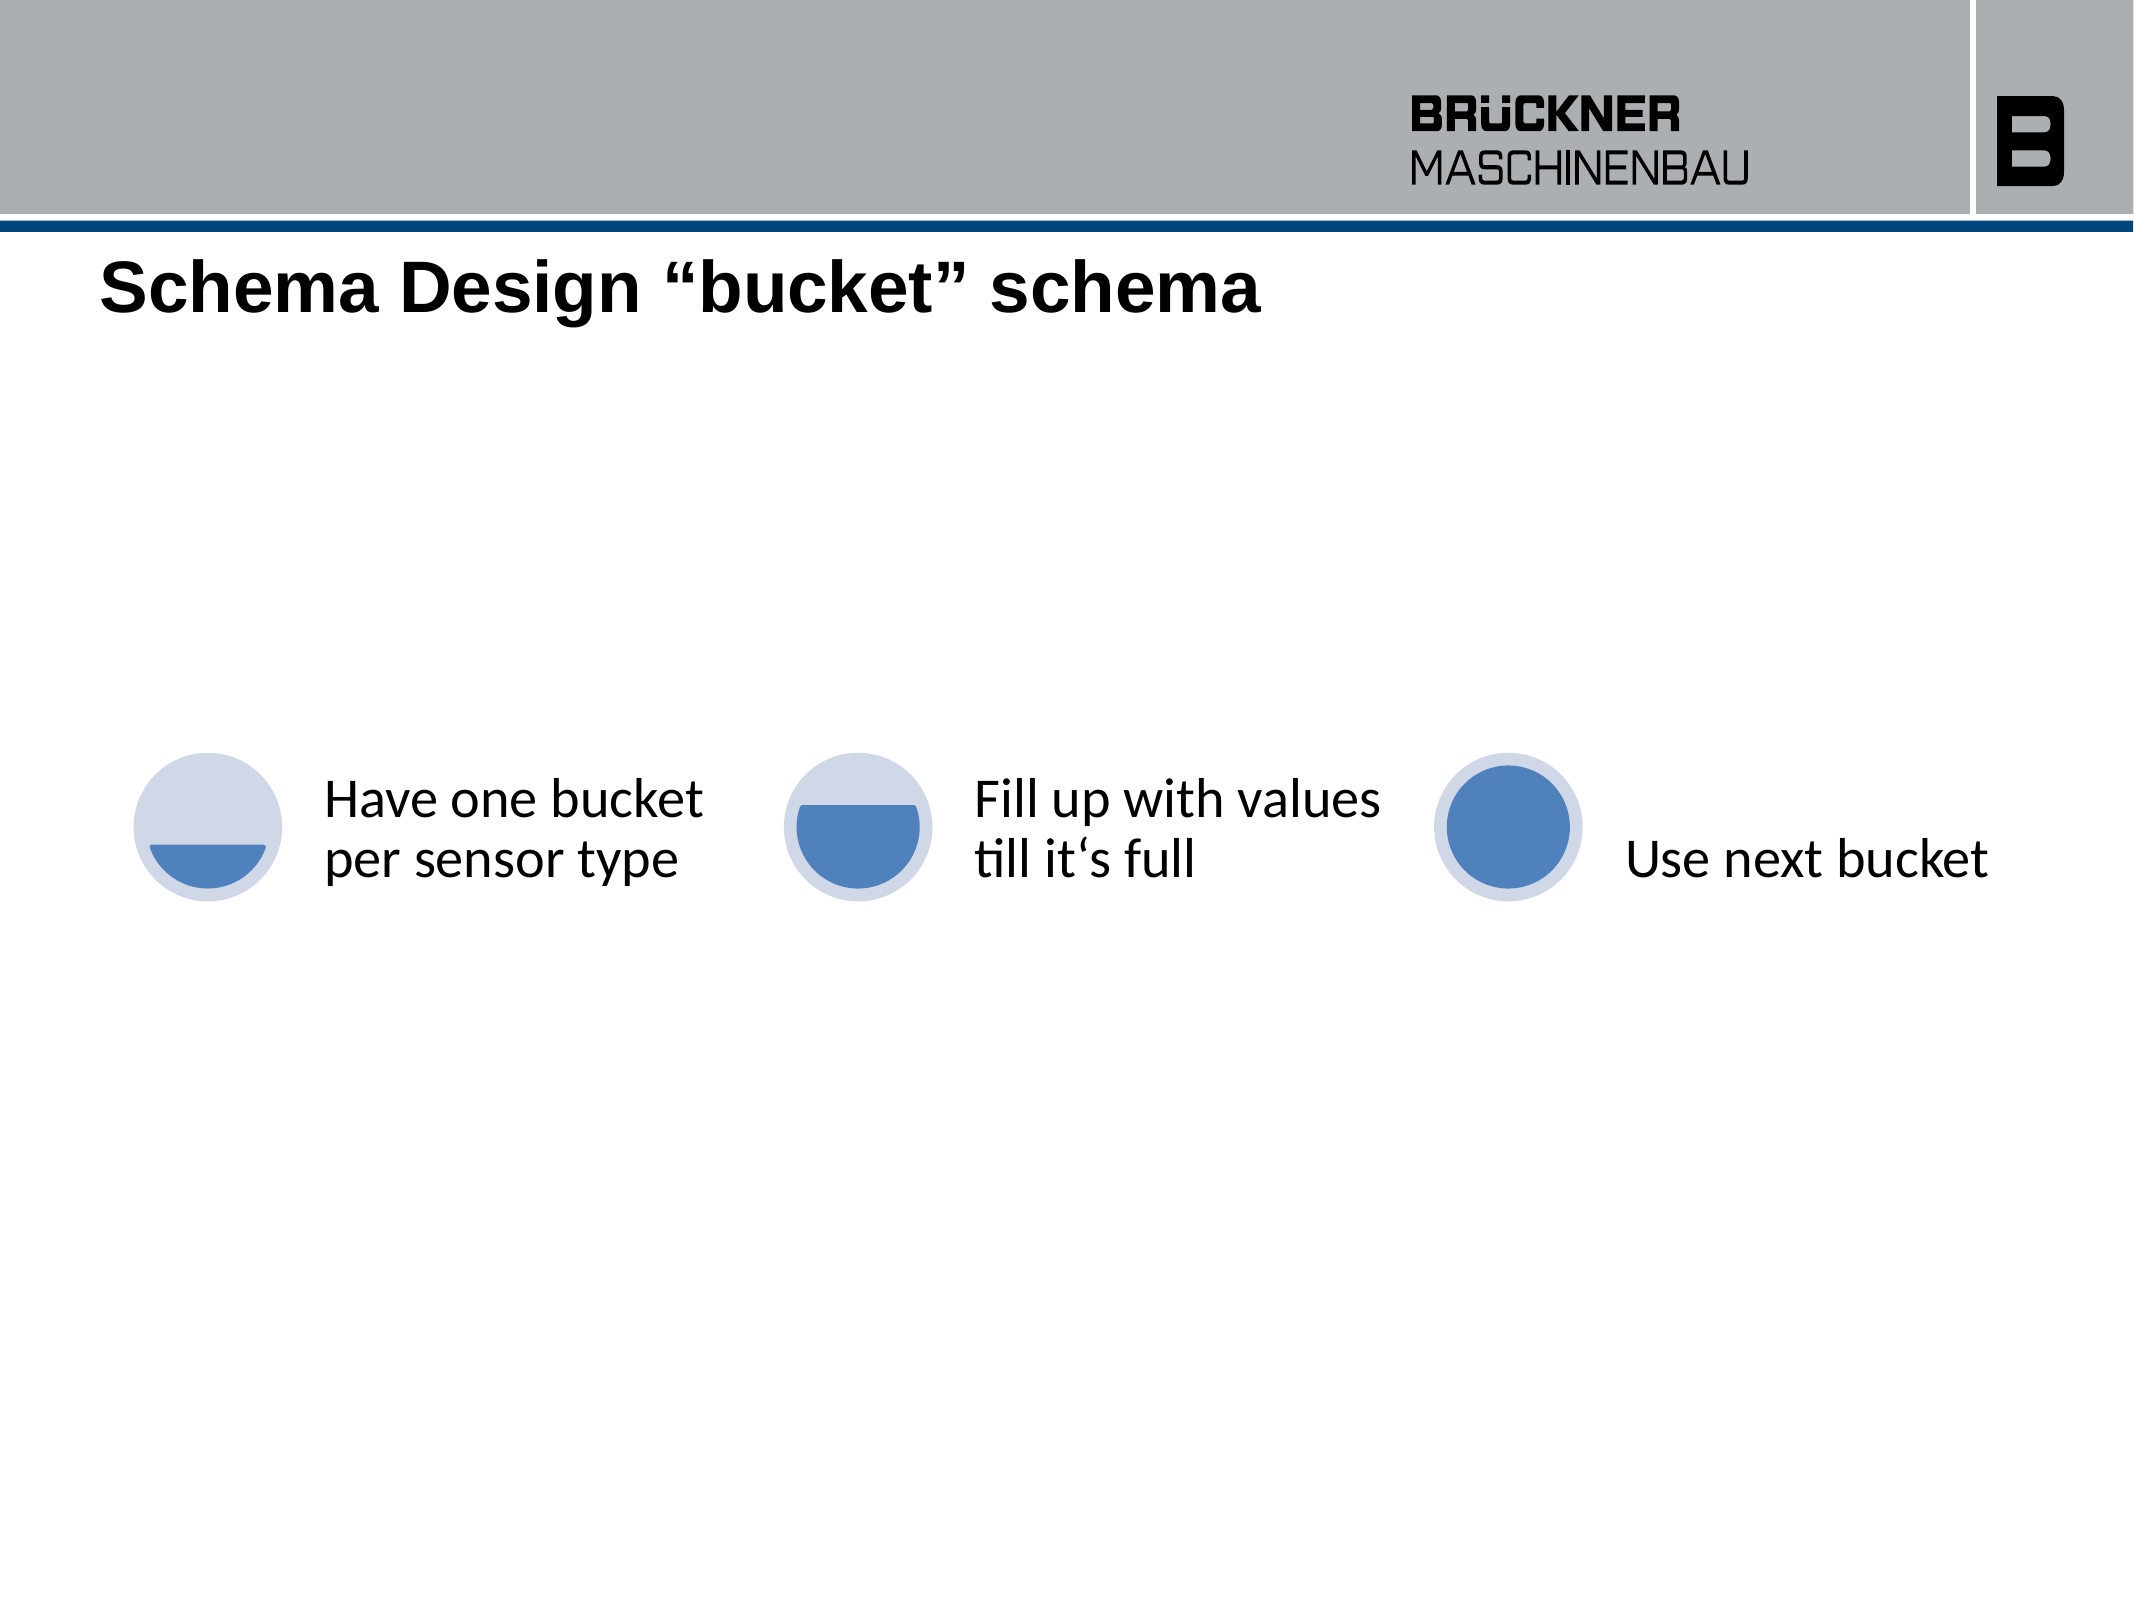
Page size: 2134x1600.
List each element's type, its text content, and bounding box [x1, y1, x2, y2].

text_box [133, 752, 2054, 1600]
title Schema Design “bucket” schema [75, 228, 2058, 375]
